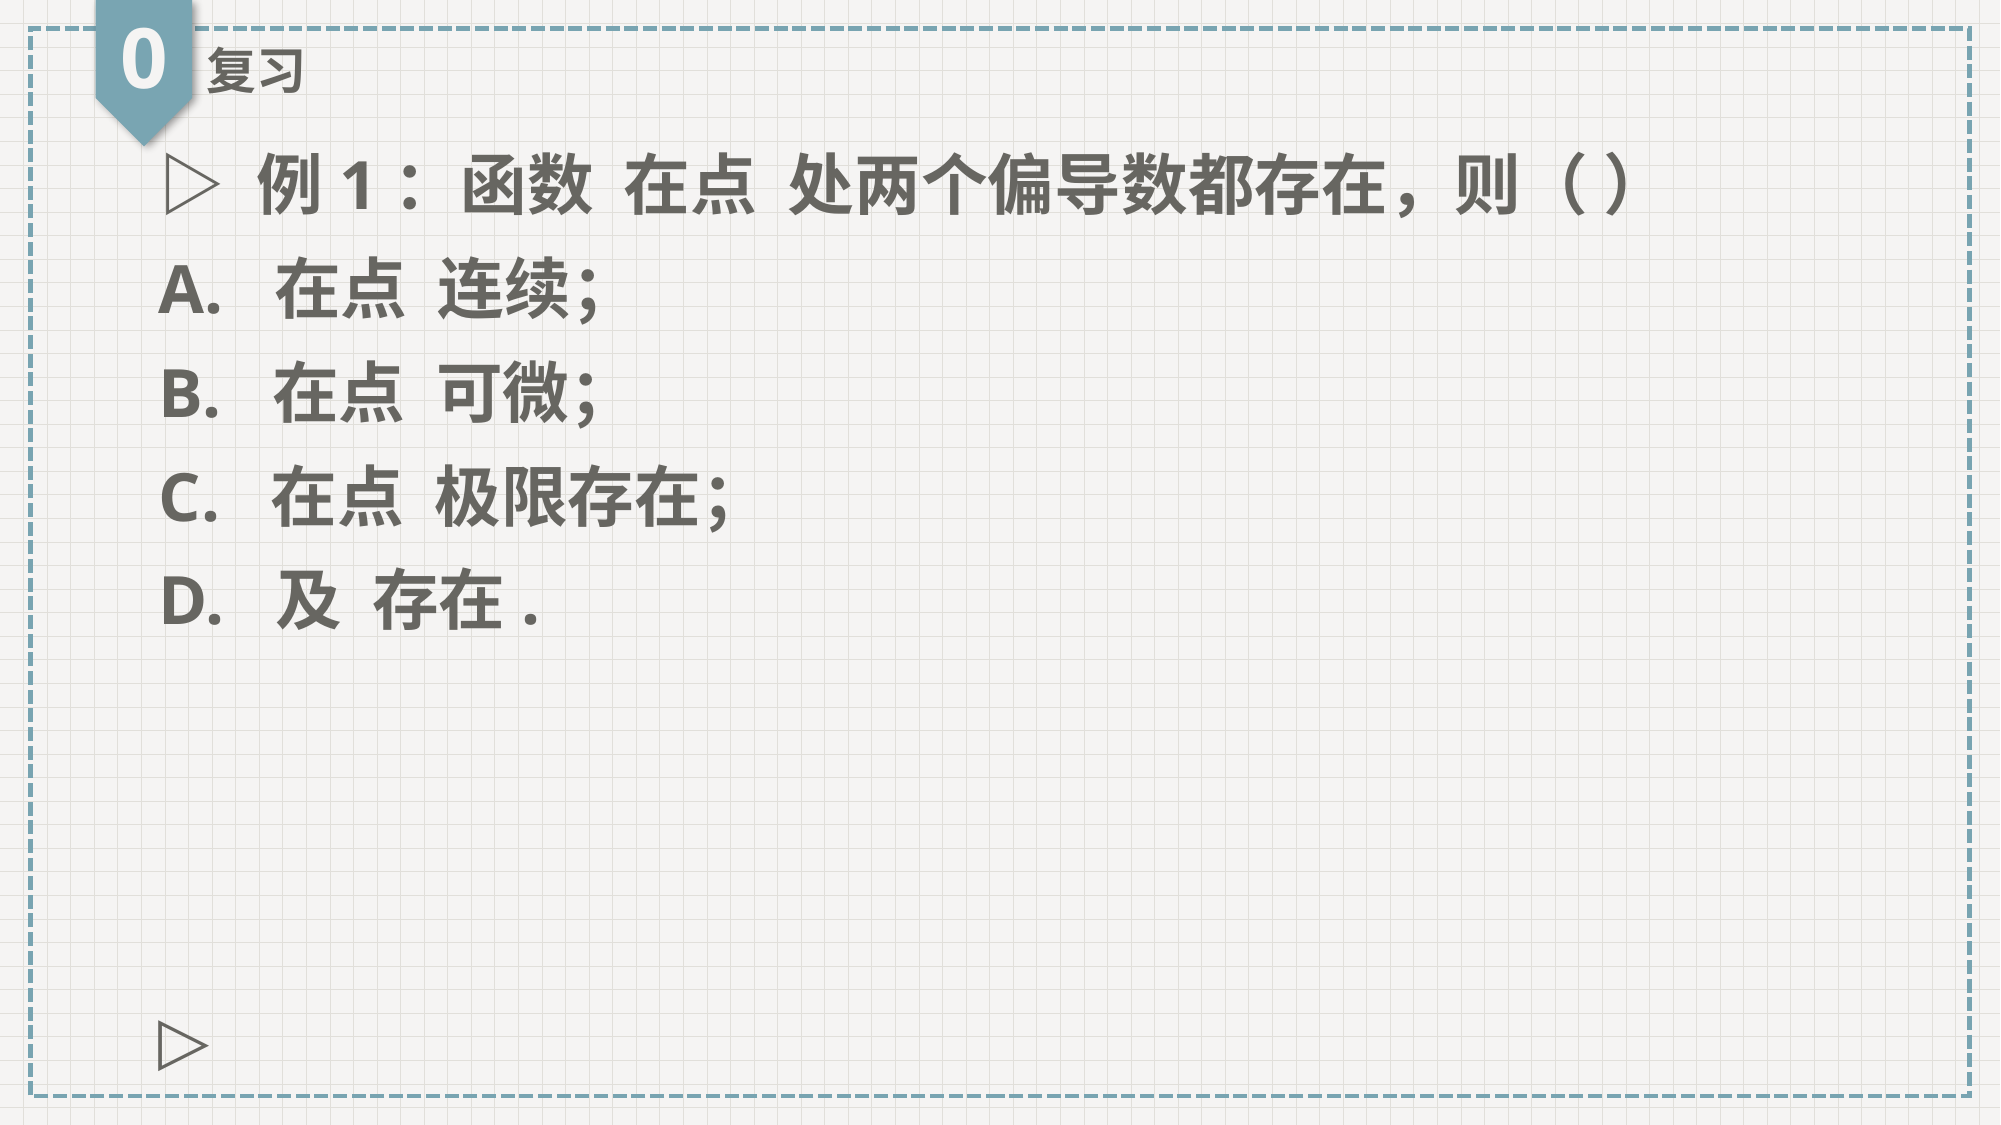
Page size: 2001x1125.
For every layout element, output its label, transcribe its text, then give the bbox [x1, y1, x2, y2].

list 0 [95, 0, 193, 123]
list 复习 [192, 35, 1114, 112]
